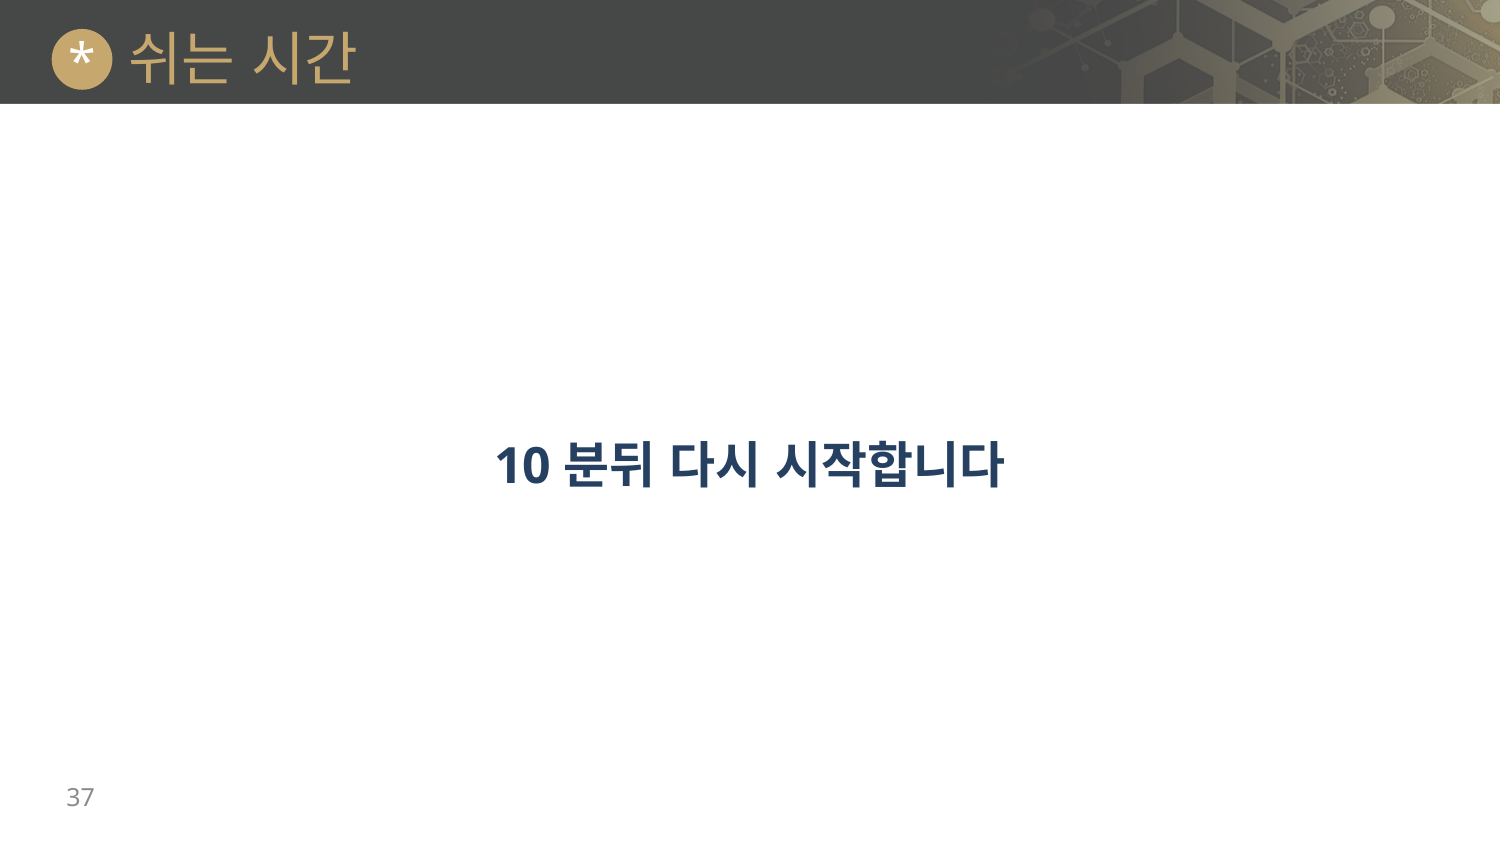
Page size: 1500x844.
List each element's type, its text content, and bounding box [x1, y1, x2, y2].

list 10분뒤 다시 시작합니다 [41, 150, 1459, 777]
list * [51, 28, 113, 90]
slide_number 37 [51, 776, 389, 822]
title 쉬는 시간 [113, 13, 1459, 100]
picture [0, 0, 1500, 103]
